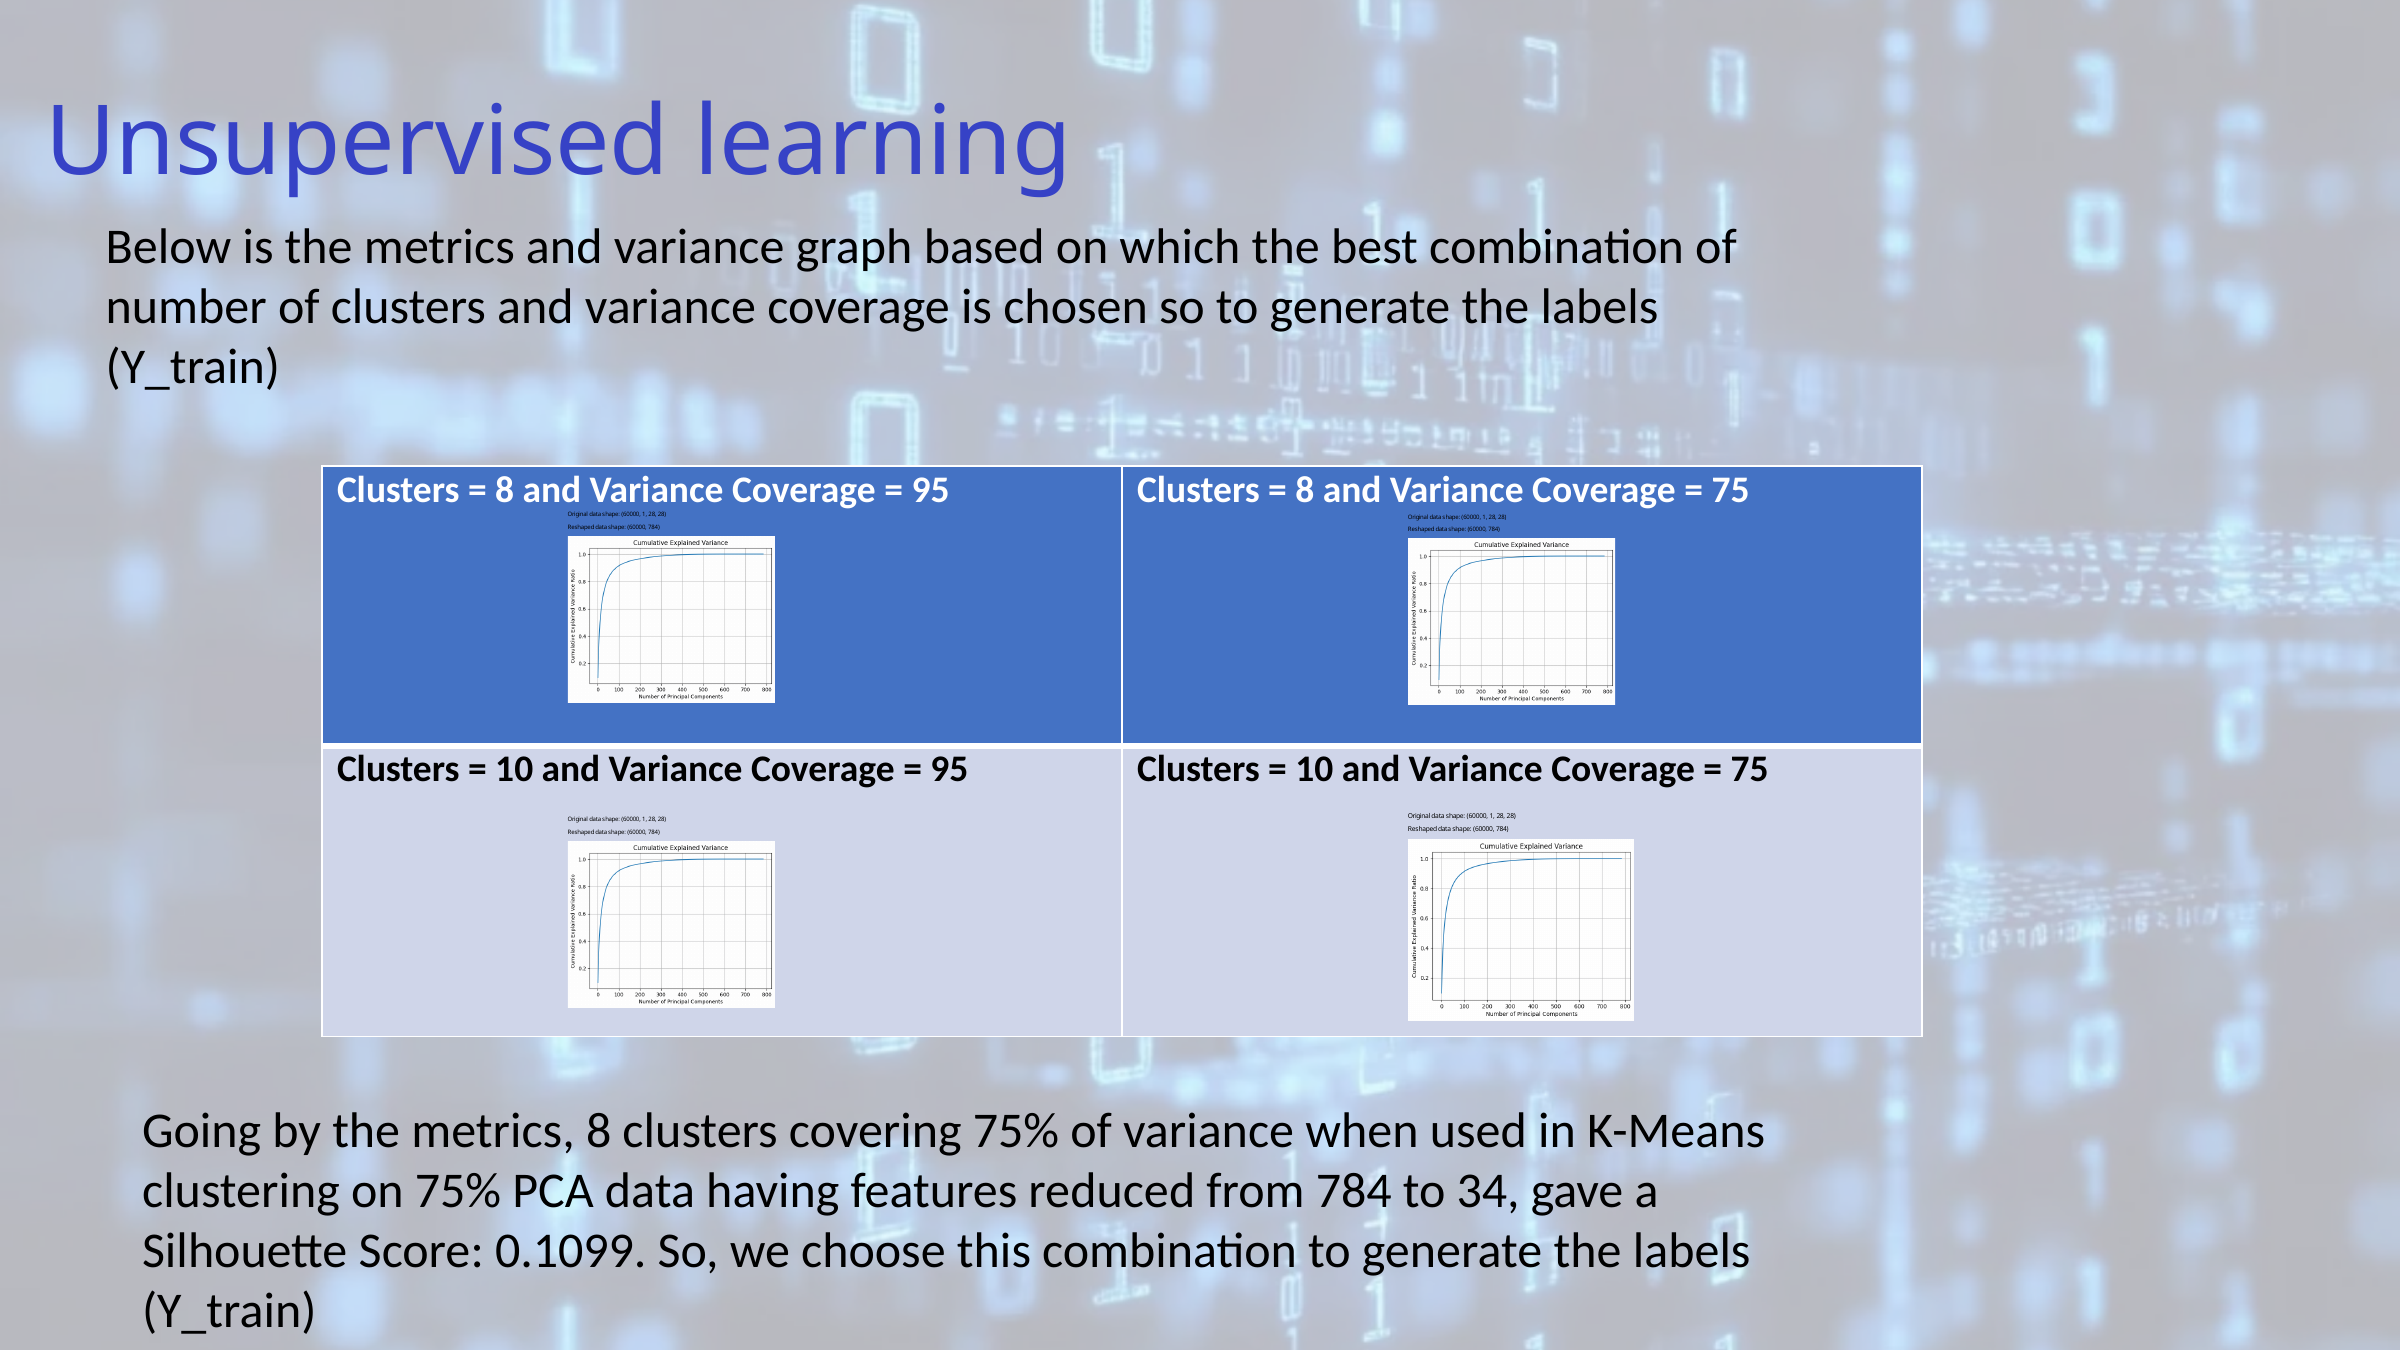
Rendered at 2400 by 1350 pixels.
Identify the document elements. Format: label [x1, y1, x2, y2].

picture [0, 0, 2400, 1350]
text_box [567, 815, 797, 1013]
text_box [1407, 513, 1637, 711]
text_box [1407, 811, 1658, 1027]
text_box [567, 510, 797, 708]
